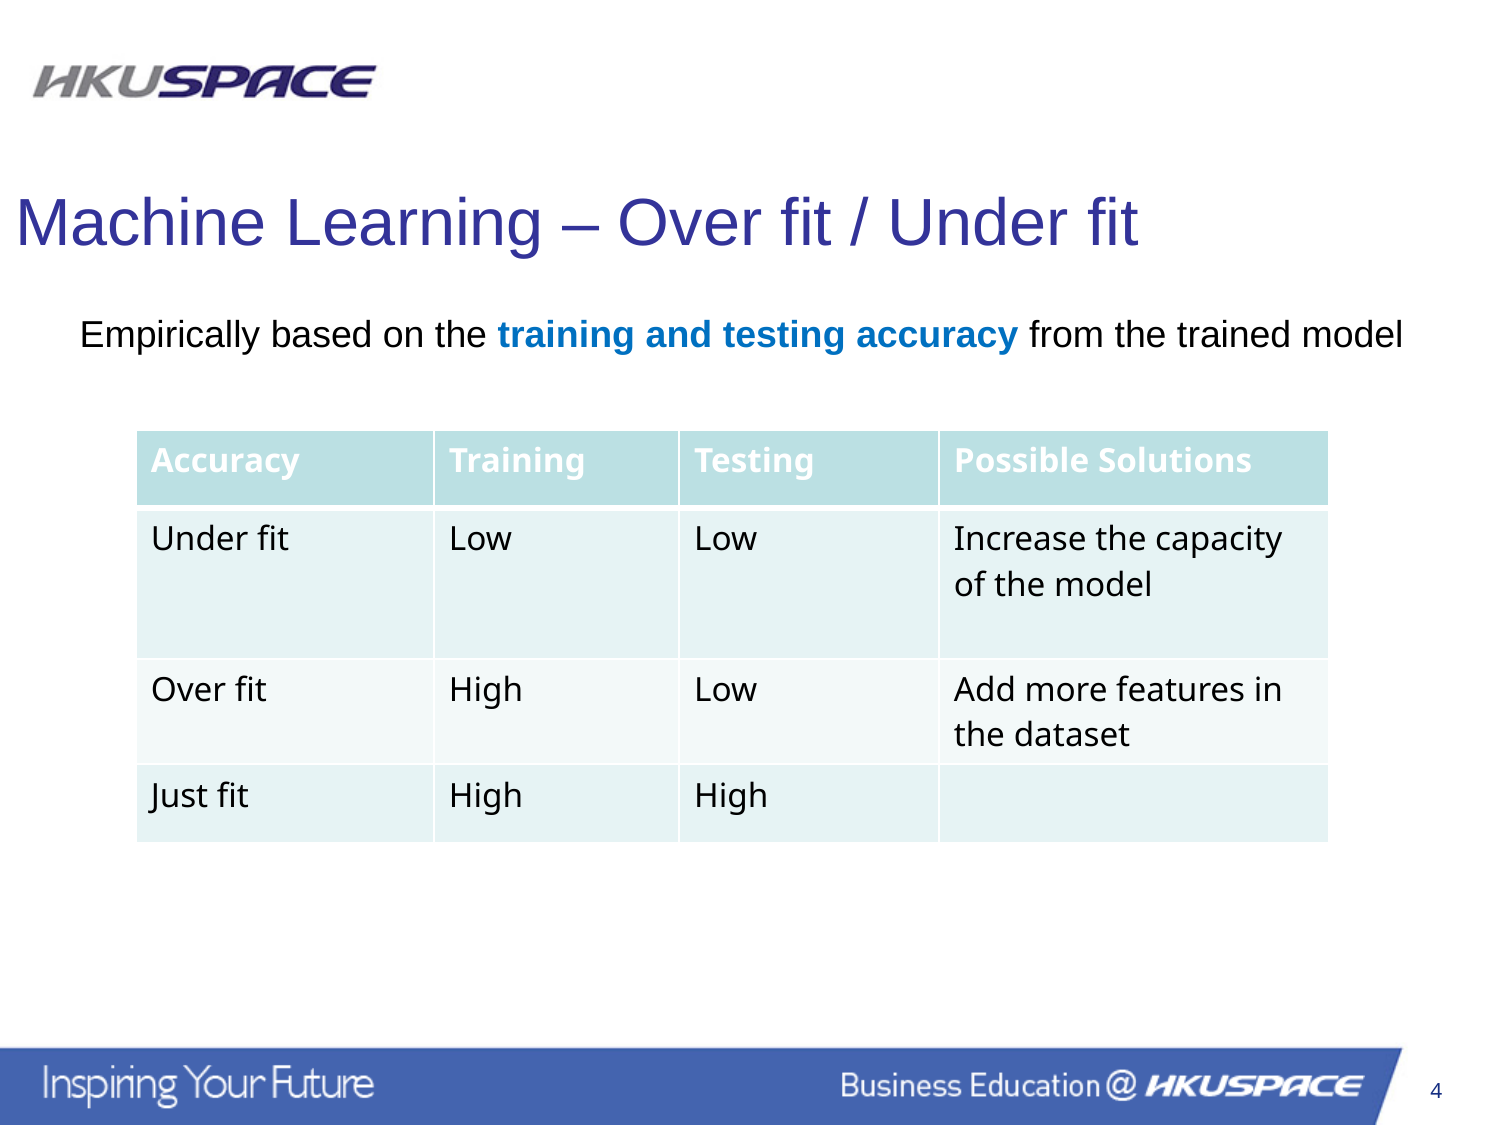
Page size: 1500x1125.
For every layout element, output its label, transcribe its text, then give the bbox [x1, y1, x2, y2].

table_cell Add more features in the dataset [940, 660, 1328, 763]
table_cell Over fit [137, 660, 433, 763]
table_header Training [435, 431, 678, 505]
table_cell [940, 765, 1328, 842]
table_cell Low [680, 511, 938, 658]
table_header Possible Solutions [940, 431, 1328, 505]
slide_number 4 [1415, 1070, 1499, 1125]
table_cell Low [680, 660, 938, 763]
table_cell High [435, 765, 678, 842]
table_cell Just fit [137, 765, 433, 842]
table_cell High [435, 660, 678, 763]
table_cell Increase the capacity of the model [940, 511, 1328, 658]
text_box Empirically based on the training and testing accuracy from the trained model [64, 302, 1483, 409]
table_cell Low [435, 511, 678, 658]
table_cell Under fit [137, 511, 433, 658]
table_cell High [680, 765, 938, 842]
table_header Testing [680, 431, 938, 505]
title Machine Learning – Over fit / Under fit [0, 101, 1376, 266]
table_header Accuracy [137, 431, 433, 505]
picture [0, 0, 1500, 1125]
